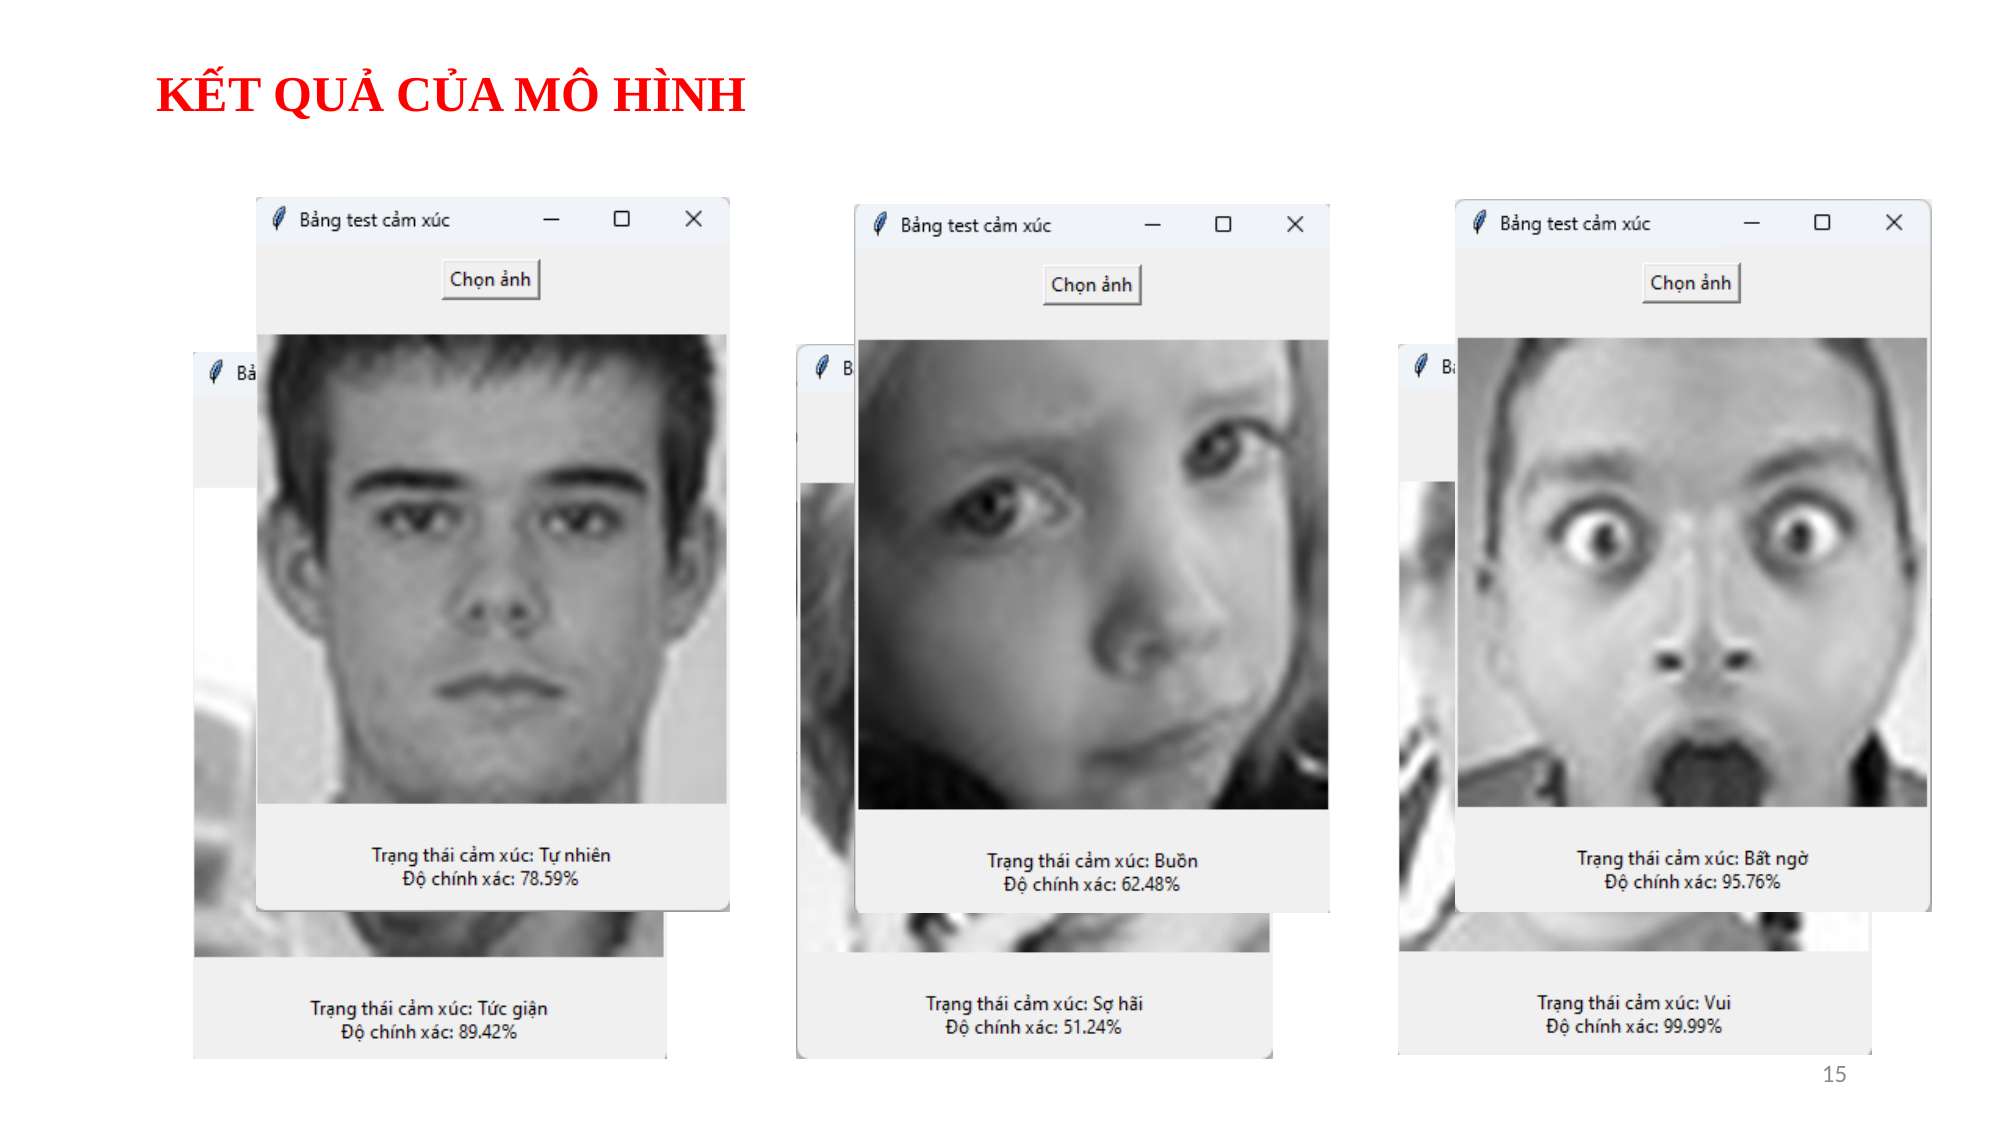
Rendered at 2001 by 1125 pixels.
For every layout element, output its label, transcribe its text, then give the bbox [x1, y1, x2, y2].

picture [193, 197, 730, 1060]
text_box KẾT QUẢ CỦA MÔ HÌNH [141, 54, 797, 130]
picture [1398, 199, 1932, 1055]
slide_number 15 [1412, 1055, 1863, 1103]
picture [796, 204, 1330, 1060]
